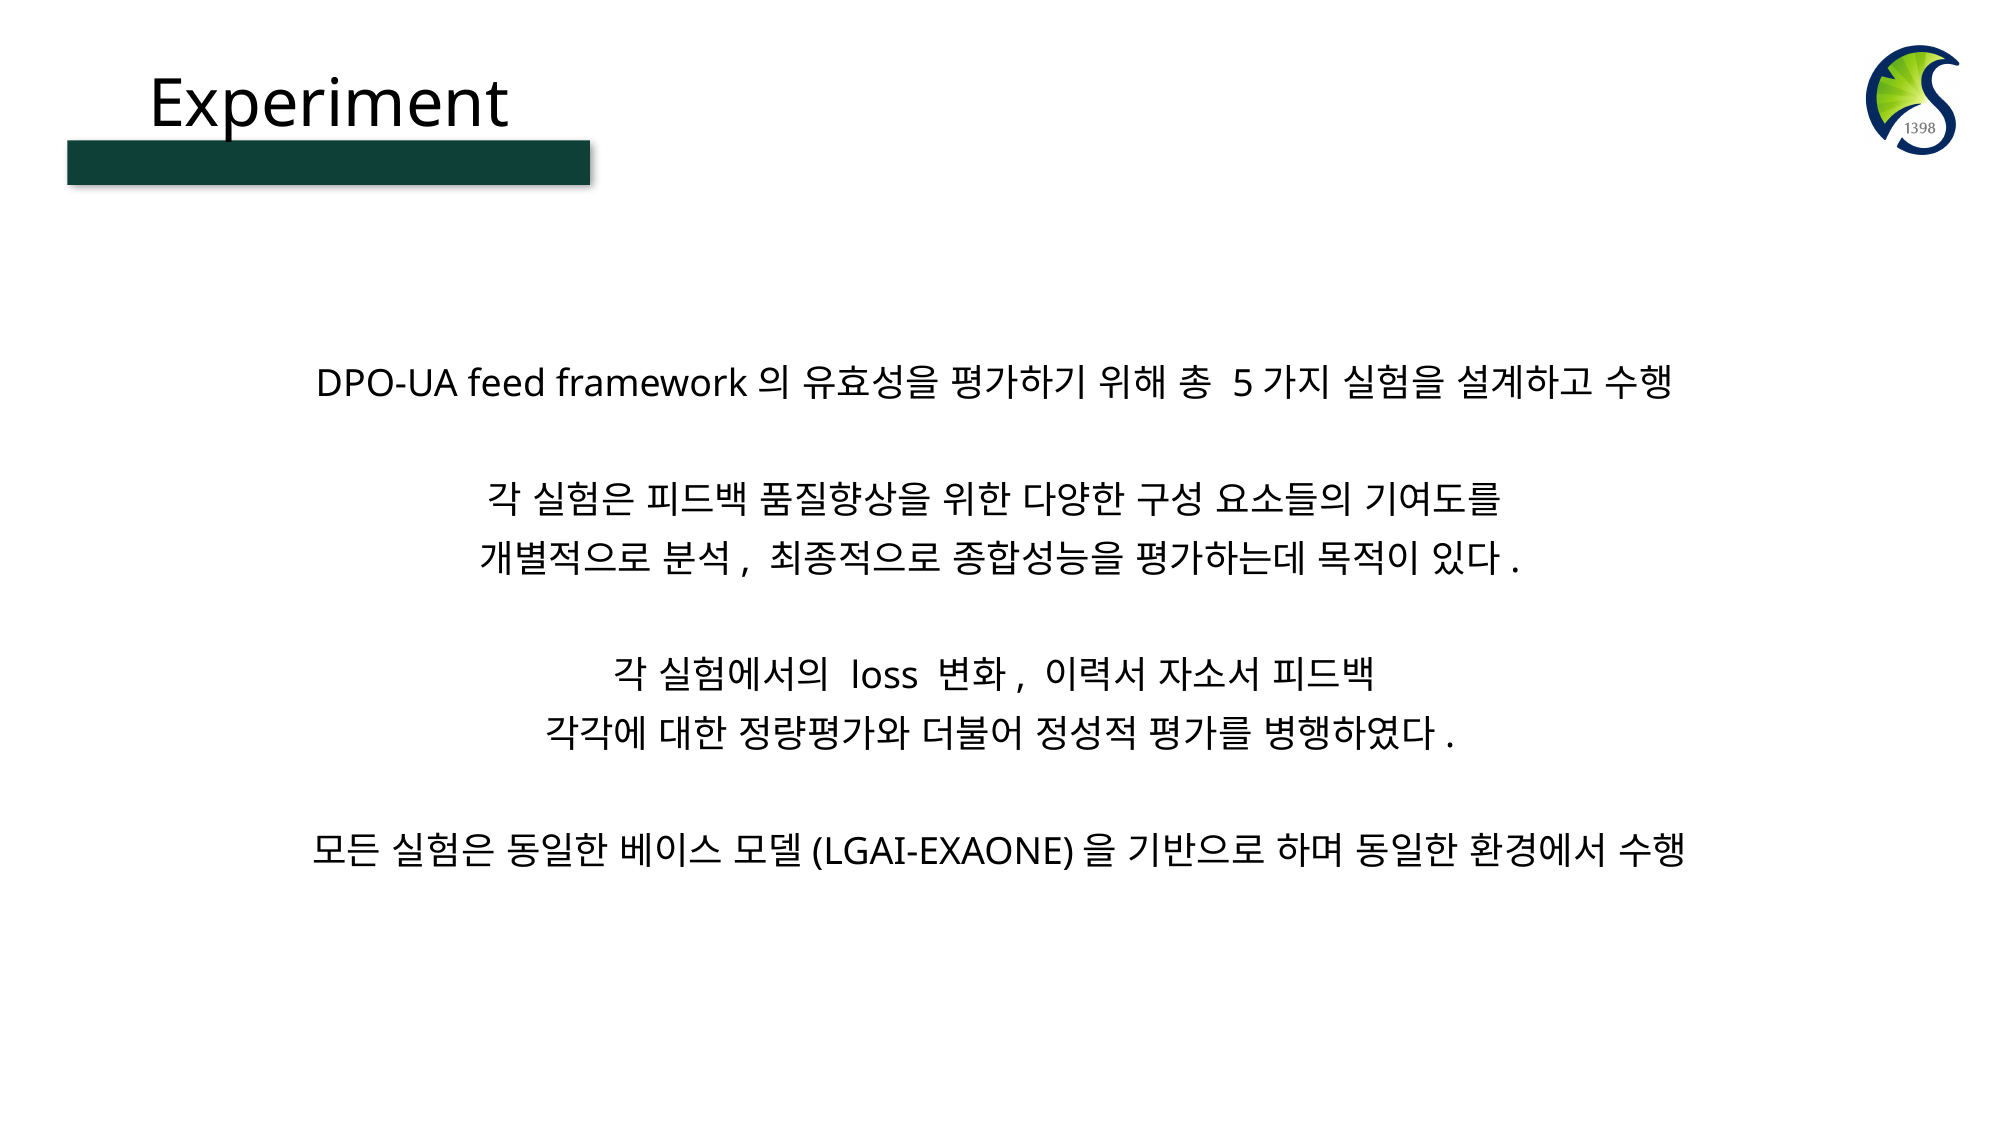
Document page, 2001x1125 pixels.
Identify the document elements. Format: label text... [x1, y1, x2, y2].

text_box DPO-UA feed framework의 유효성을 평가하기 위해 총 5가지 실험을 설계하고 수행 각 실험은 피드백 품질향상을 위한 다양한 구성 요소들의 기여도를 개별적으로 분석, 최종적으로 종합성능을 평가하는데 목적이 있다. 각 실험에서의 loss 변화, 이력서 자소서 피드백 각각에 대한 정량평가와 더불어 정성적 평가를 병행하였다. 모든 실험은 동일한 베이스 모델(LGAI-EXAONE)을 기반으로 하며 동일한 환경에서 수행 [184, 338, 1816, 880]
text_box Experiment [70, 27, 587, 147]
picture [1862, 42, 1964, 157]
text_box [66, 139, 592, 187]
